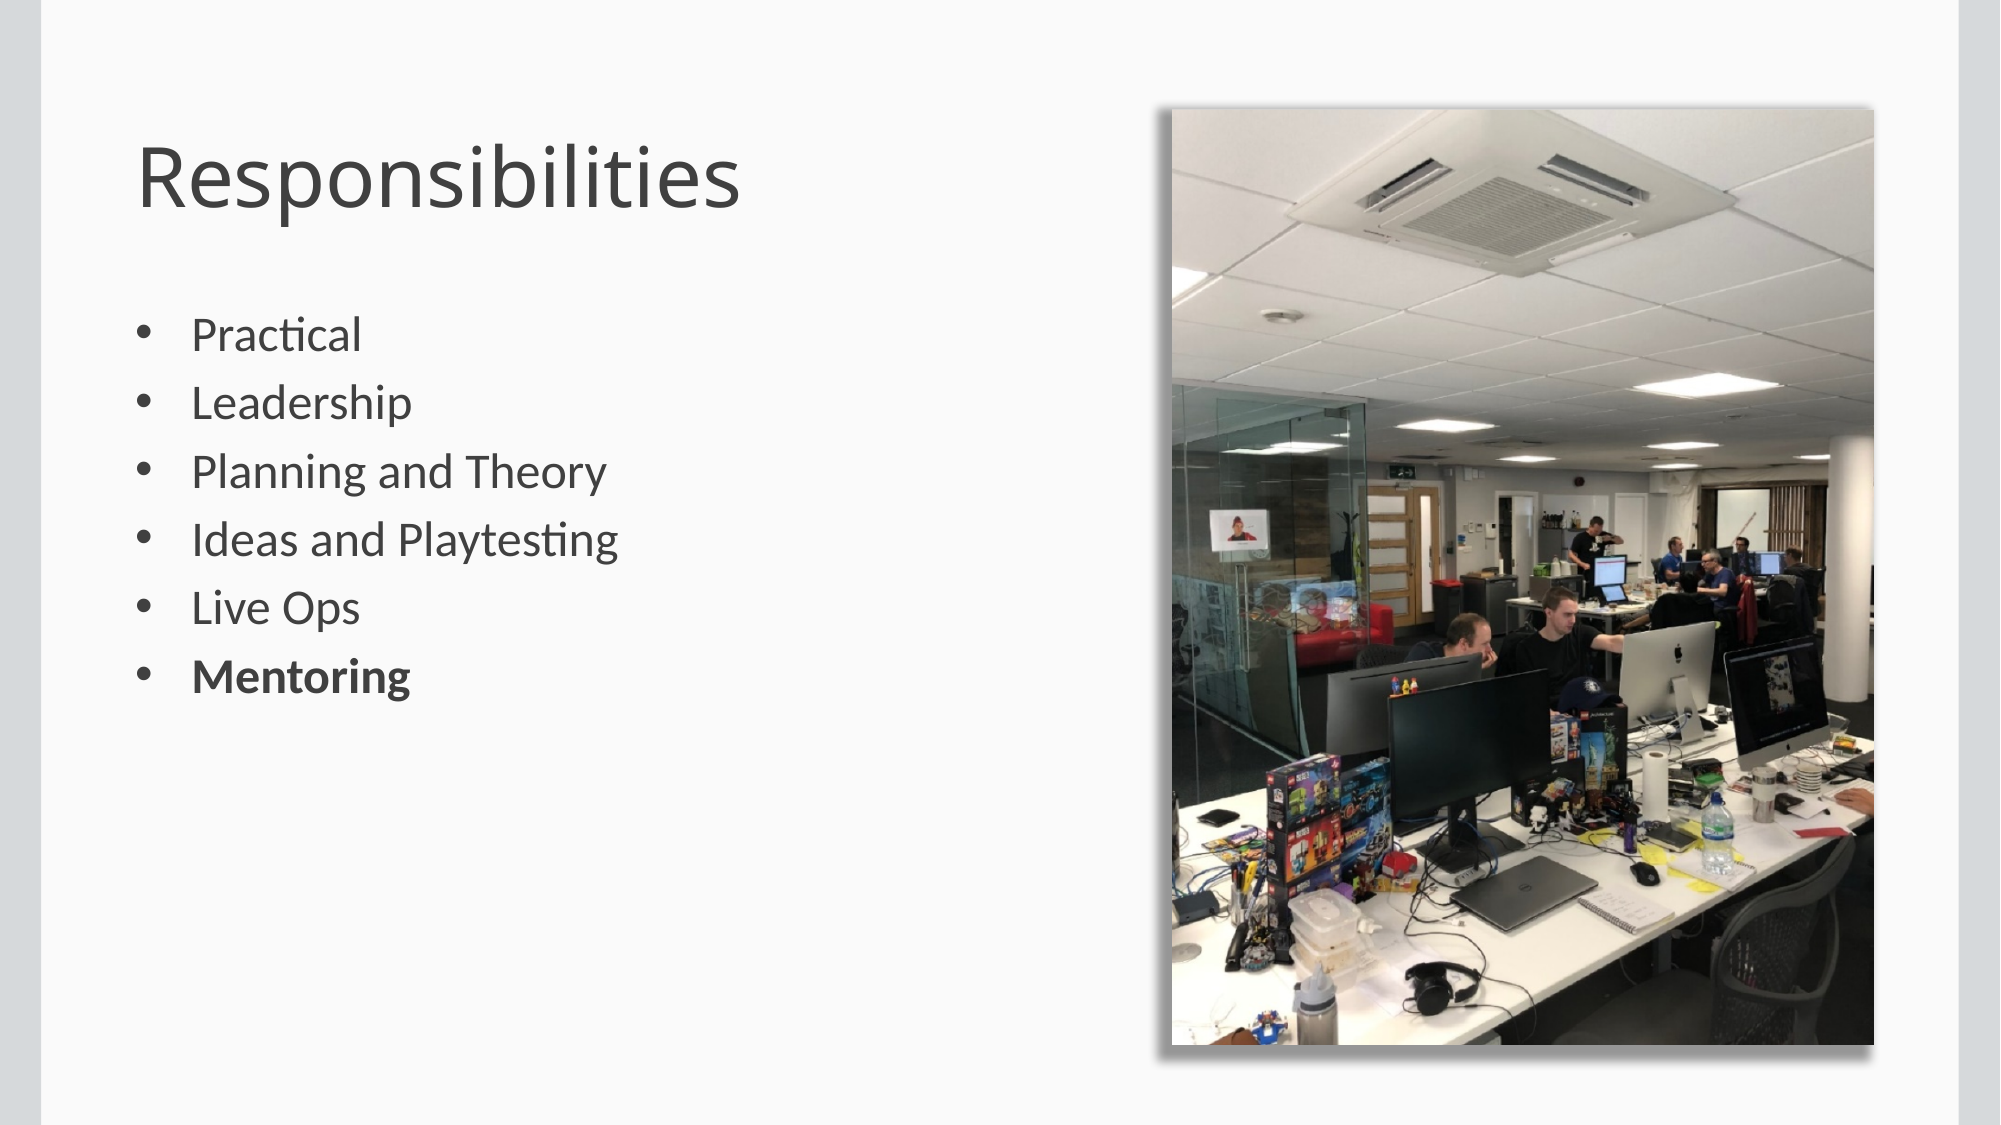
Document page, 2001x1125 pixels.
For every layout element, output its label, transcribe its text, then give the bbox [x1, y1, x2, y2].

text_box [1958, 0, 2000, 1125]
text_box Practical Leadership Planning and Theory Ideas and Playtesting Live Ops Mentoring [119, 285, 1078, 981]
picture [1054, 110, 1991, 1044]
title Responsibilities [120, 109, 1152, 253]
text_box [0, 0, 42, 1125]
